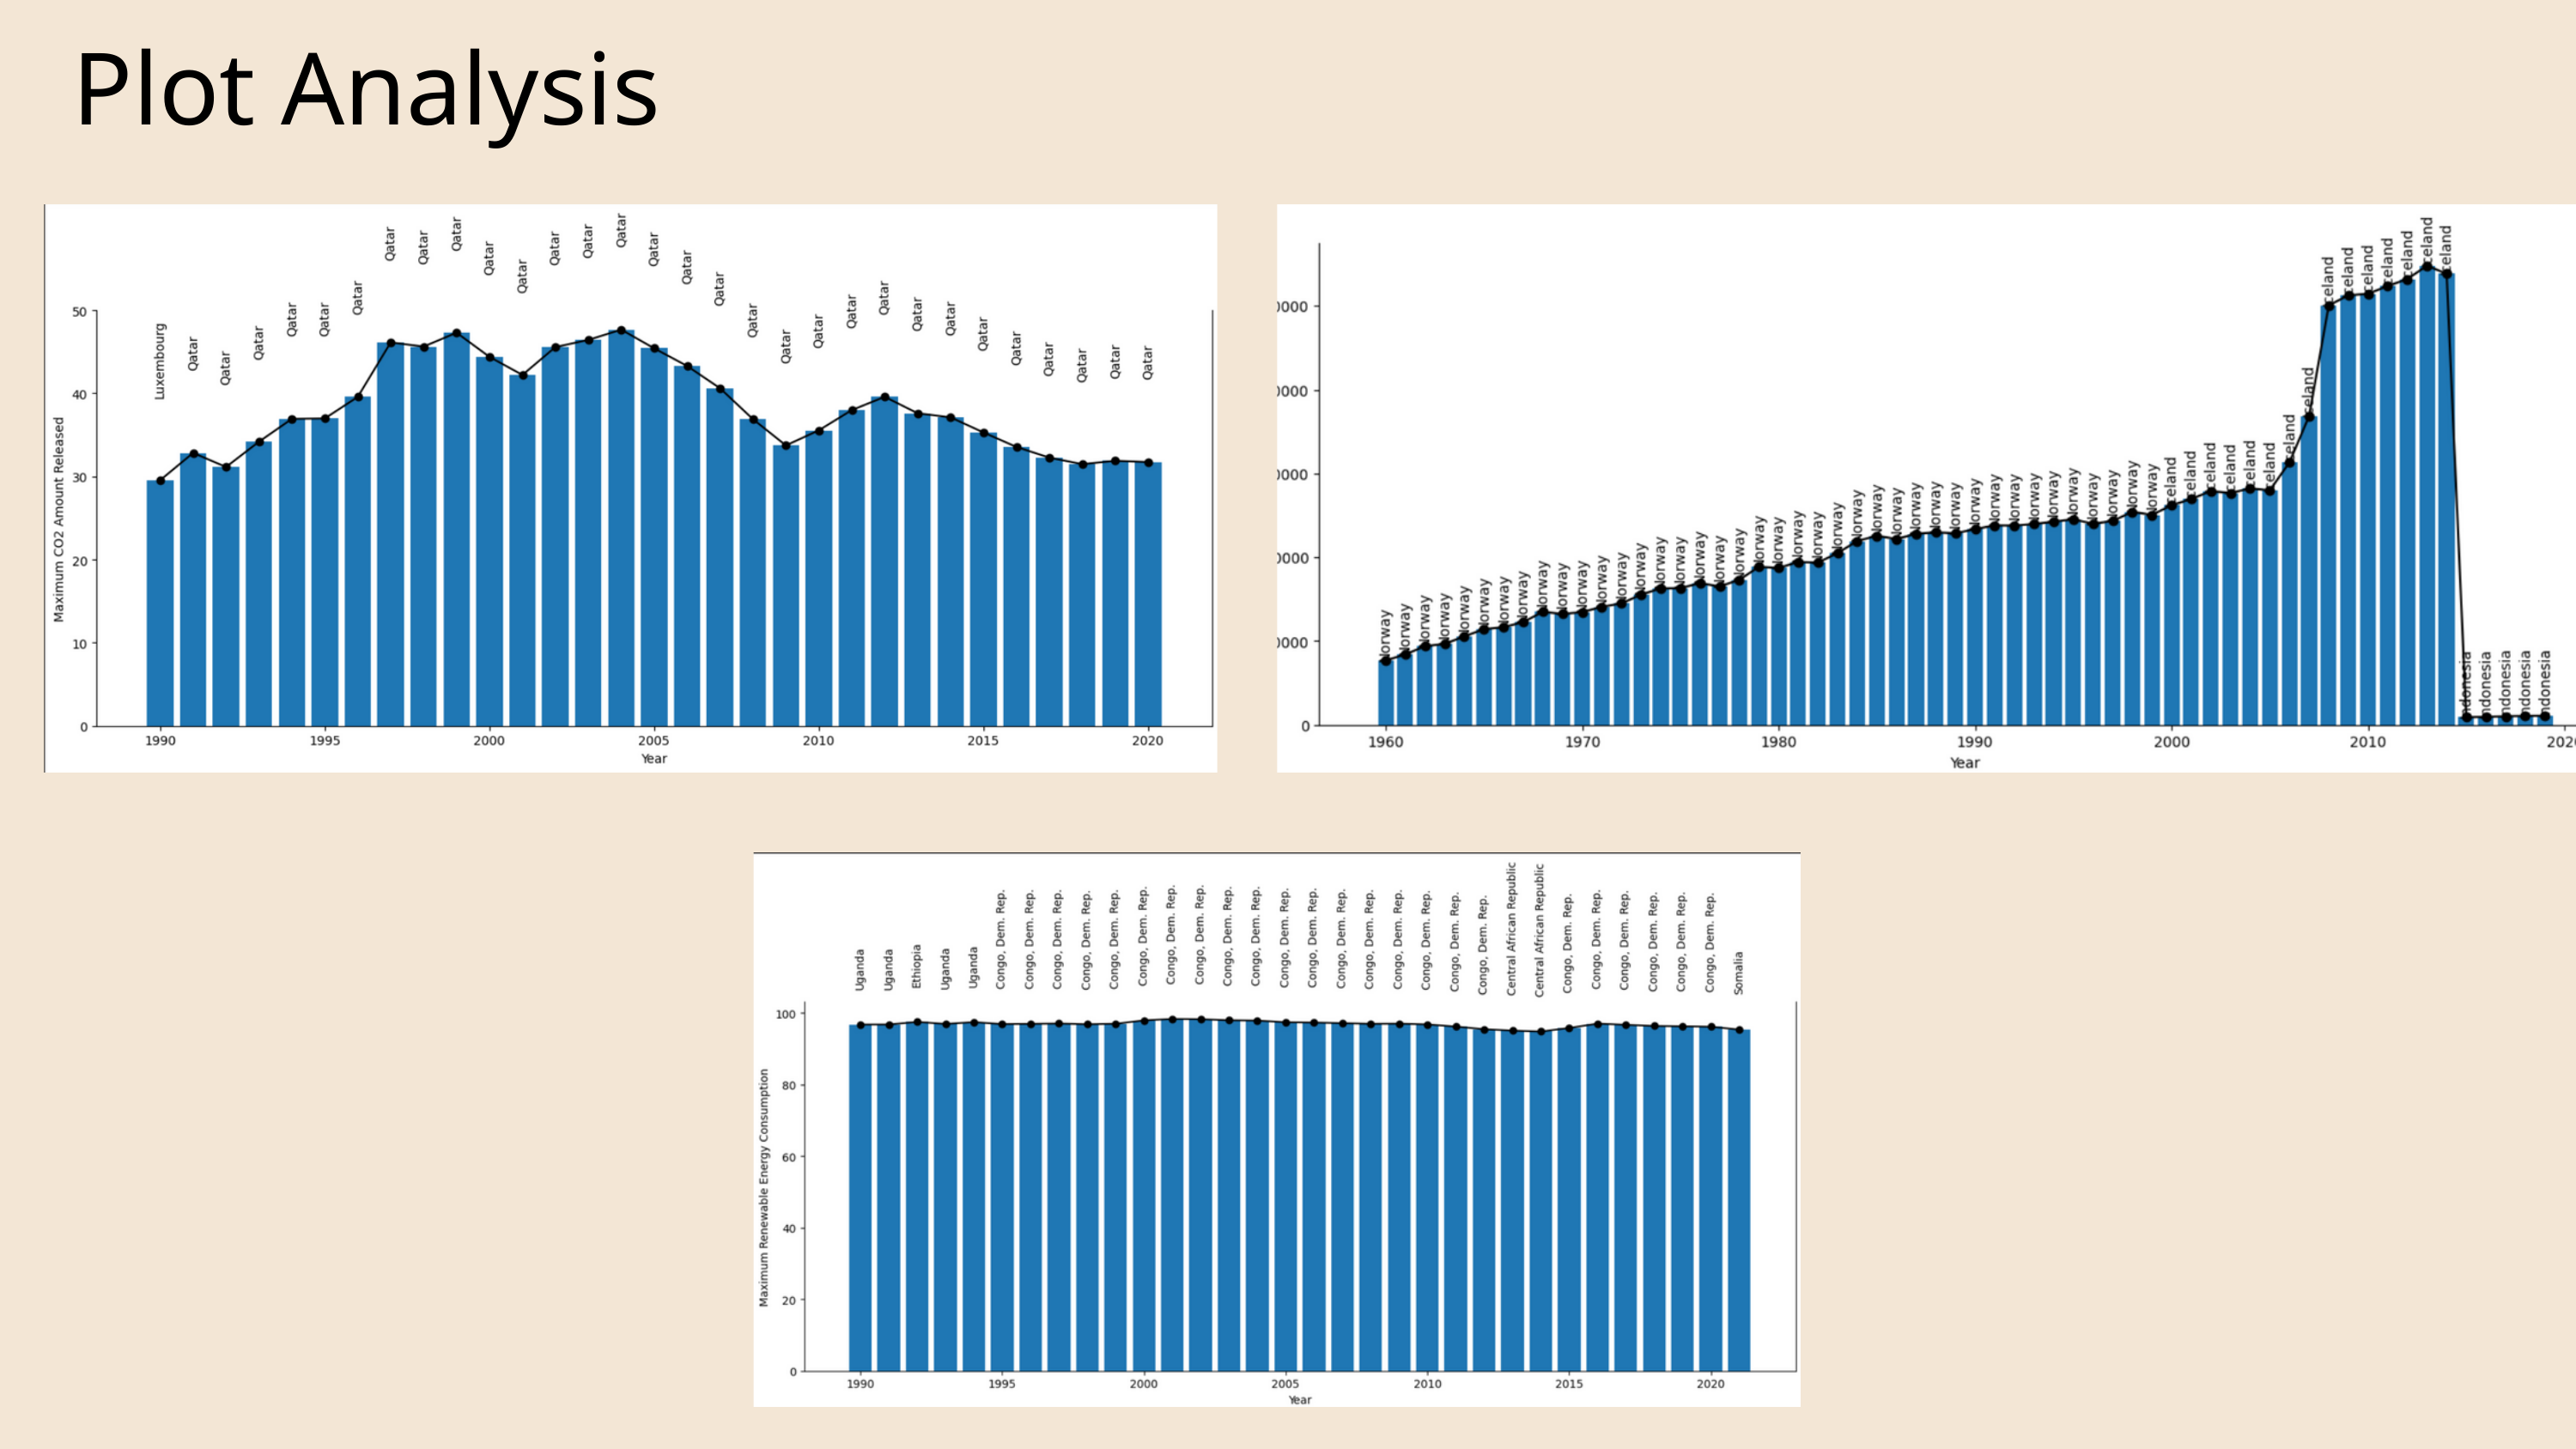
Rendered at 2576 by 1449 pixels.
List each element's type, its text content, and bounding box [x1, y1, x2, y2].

text_box [44, 204, 1218, 773]
text_box Plot Analysis [44, 25, 690, 145]
text_box [753, 852, 1801, 1407]
text_box [1277, 204, 2576, 773]
